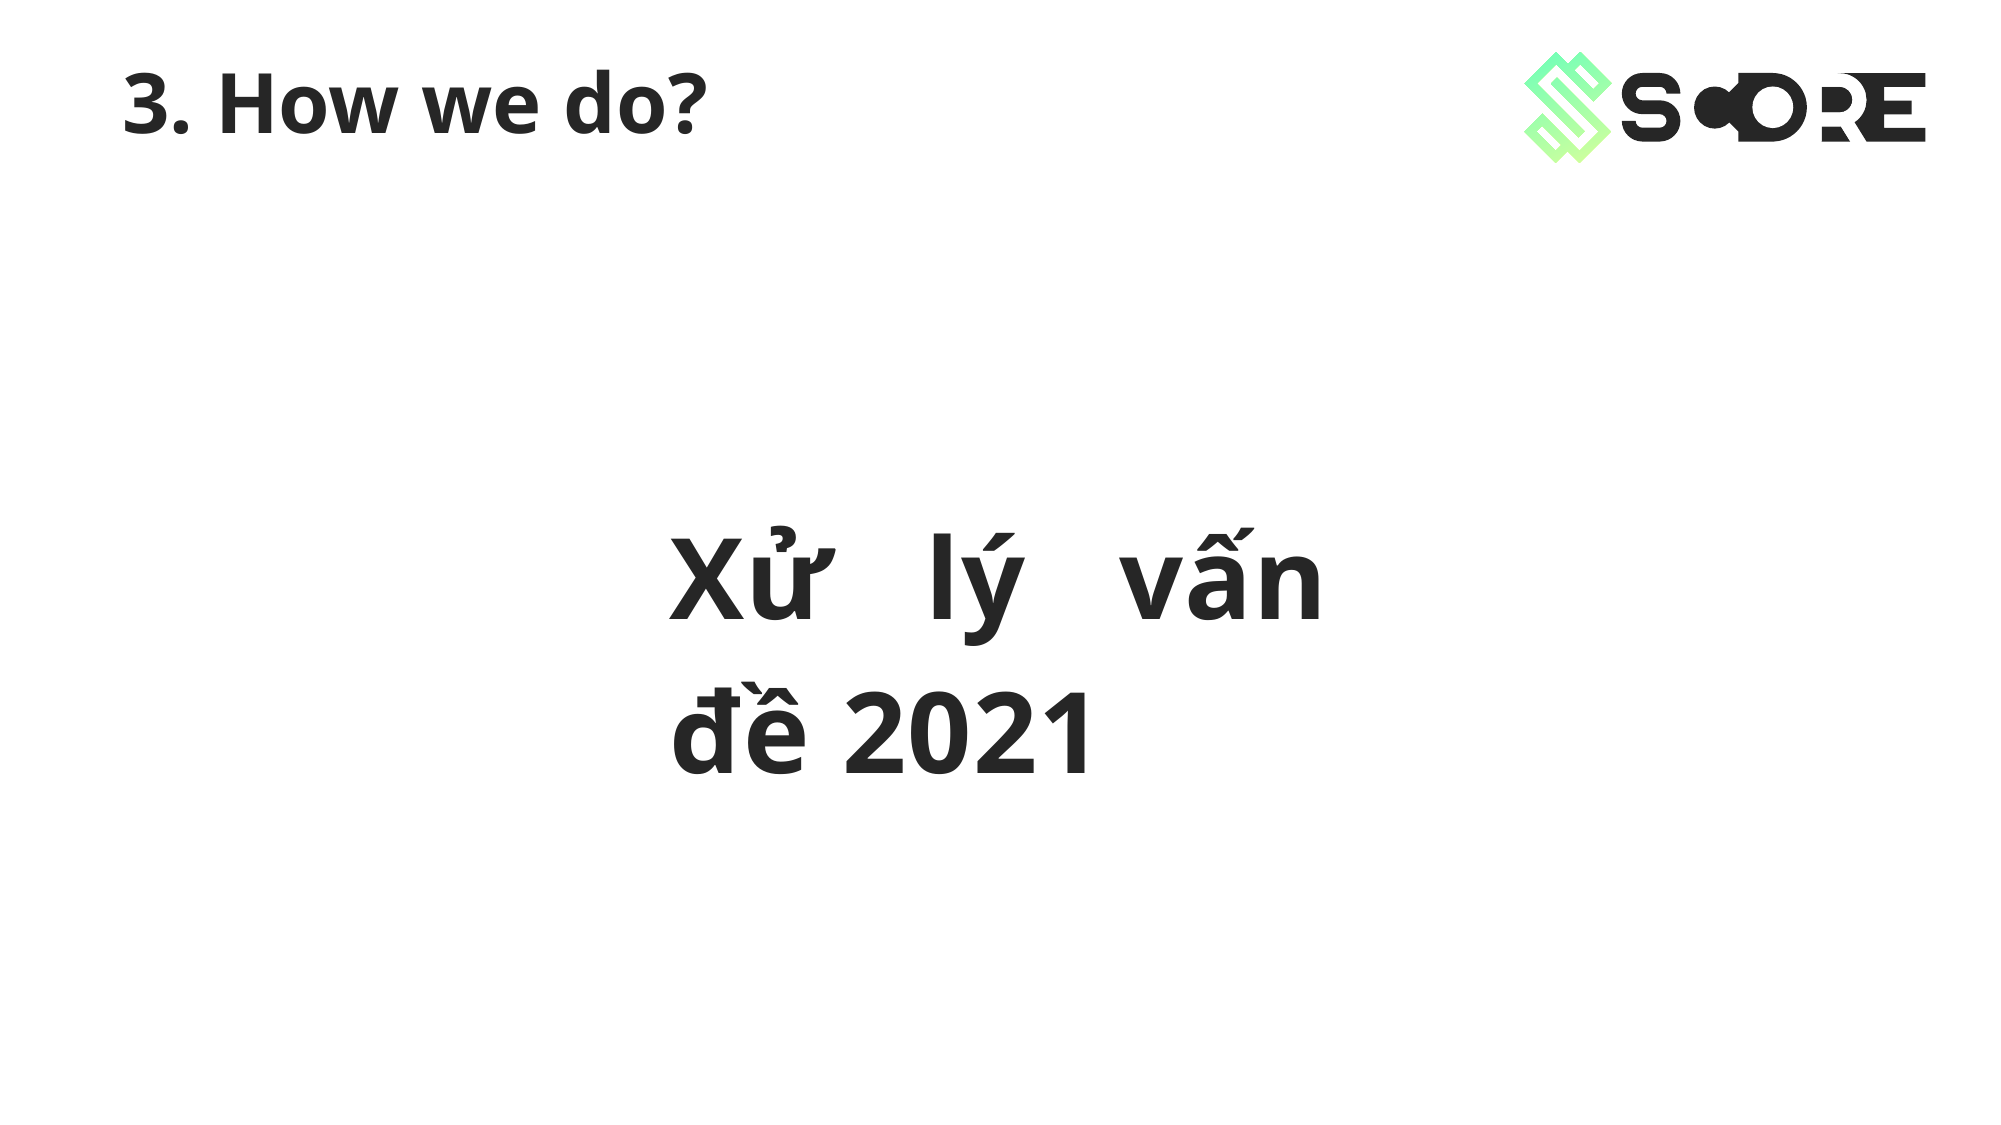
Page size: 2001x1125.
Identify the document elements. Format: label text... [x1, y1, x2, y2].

text_box [1806, 71, 1865, 143]
text_box [1522, 80, 1613, 165]
text_box [1527, 50, 1613, 139]
text_box [1823, 128, 1849, 143]
text_box [1751, 85, 1795, 130]
text_box [1620, 71, 1682, 143]
text_box [1729, 71, 1806, 143]
text_box [1693, 85, 1737, 130]
text_box [1823, 88, 1851, 111]
text_box 3. How we do? [107, 43, 723, 158]
text_box [1837, 72, 1927, 143]
text_box Xử lý vấn đề 2021 [654, 481, 1346, 804]
